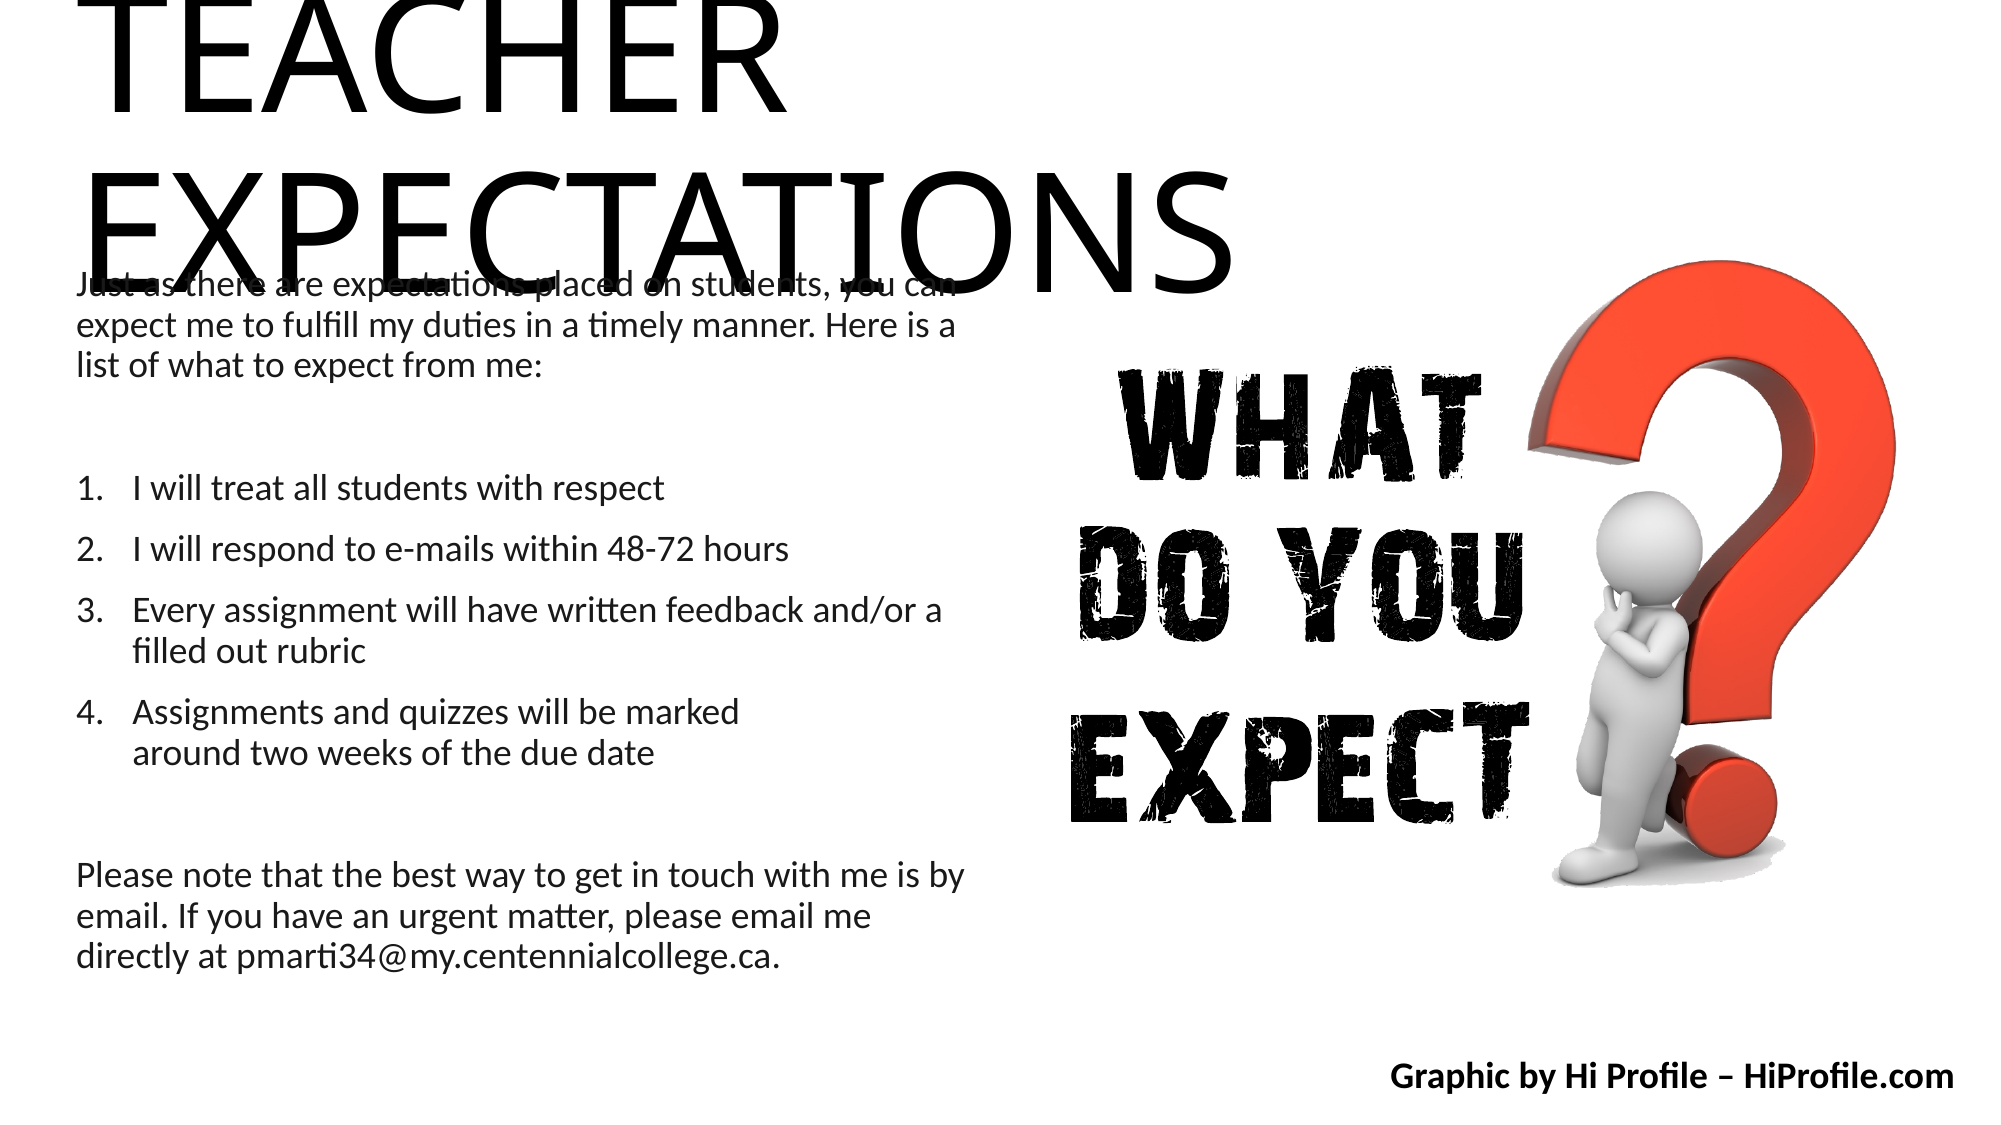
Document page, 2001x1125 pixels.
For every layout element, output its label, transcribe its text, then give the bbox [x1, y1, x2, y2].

picture [1518, 237, 1907, 888]
text_box Graphic by Hi Profile – HiProfile.com [1317, 1044, 1971, 1104]
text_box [1071, 365, 1518, 824]
list Just as there are expectations placed on students, you can expect me to fulfill my duties in a timely manner. Here is a list of what to expect from me: I will treat all students with respect I will respond to e-mails within 48-72 hours Every assignment will have written feedback and/or a filled out rubric Assignments and quizzes will be marked around two weeks of the due date Please note that the best way to get in touch with me is by email. If you have an urgent matter, please email me directly at pmarti34@my.centennialcollege.ca. [60, 256, 988, 1040]
title TEACHER EXPECTATIONS [61, 39, 1787, 257]
